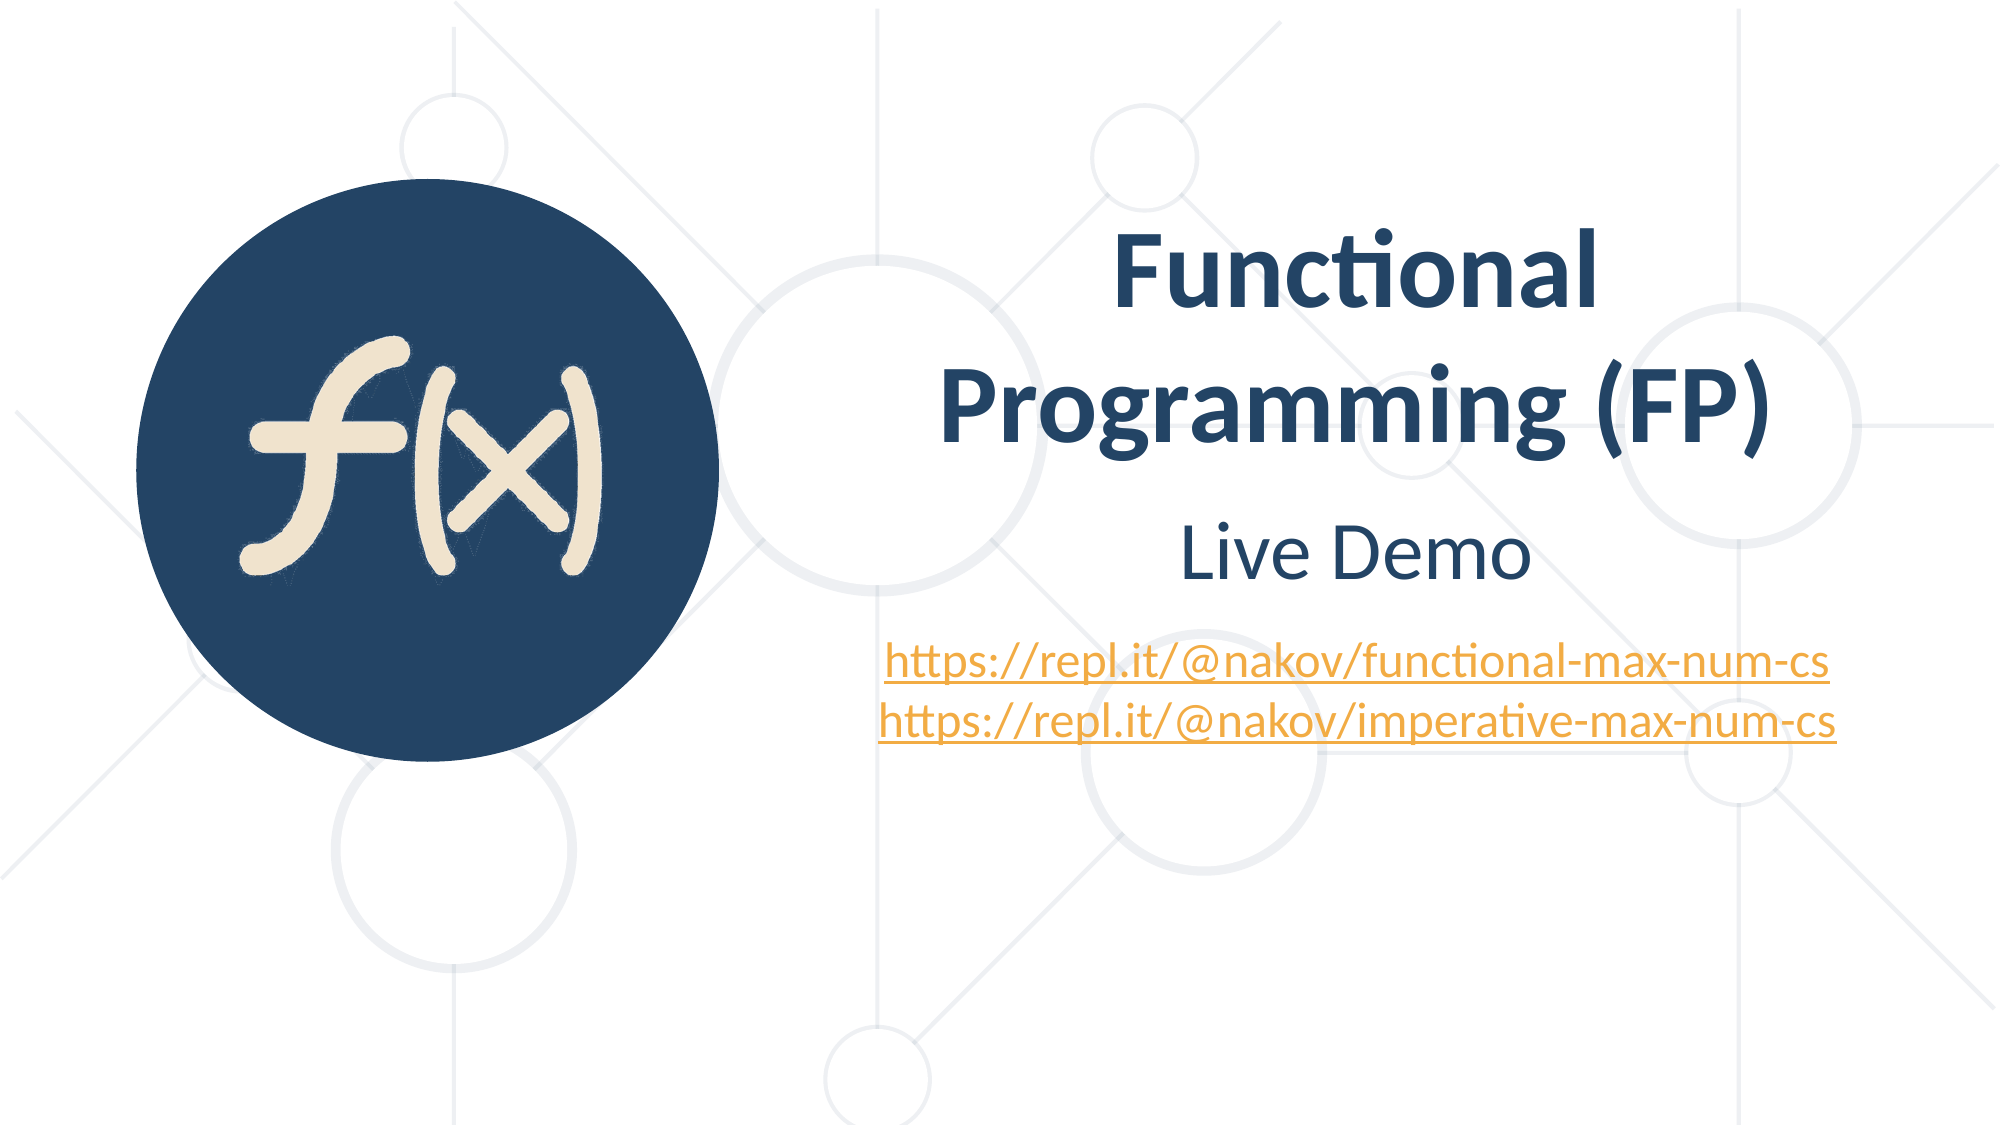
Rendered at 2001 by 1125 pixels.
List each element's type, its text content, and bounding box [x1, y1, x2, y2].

title Functional Programming (FP) [859, 186, 1855, 474]
picture [231, 331, 608, 586]
subtitle Live Demo [859, 481, 1855, 608]
text_box https://repl.it/@nakov/functional-max-num-cs https://repl.it/@nakov/imperative-max-num-cs [862, 619, 1852, 755]
